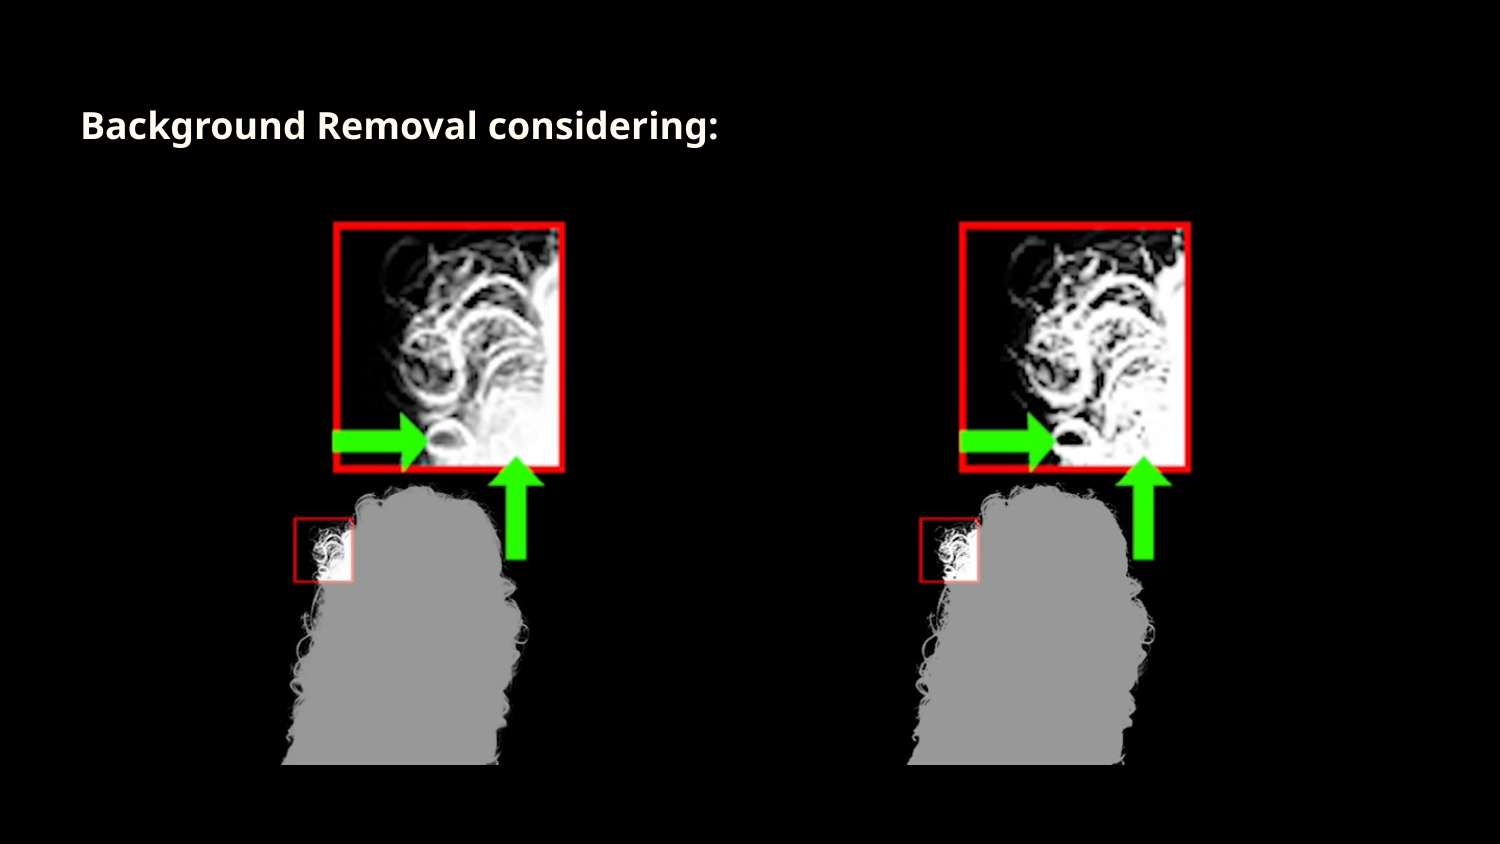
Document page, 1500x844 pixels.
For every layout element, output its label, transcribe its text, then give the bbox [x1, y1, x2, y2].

picture [41, 197, 1294, 765]
title Background Removal considering: [64, 32, 1397, 162]
